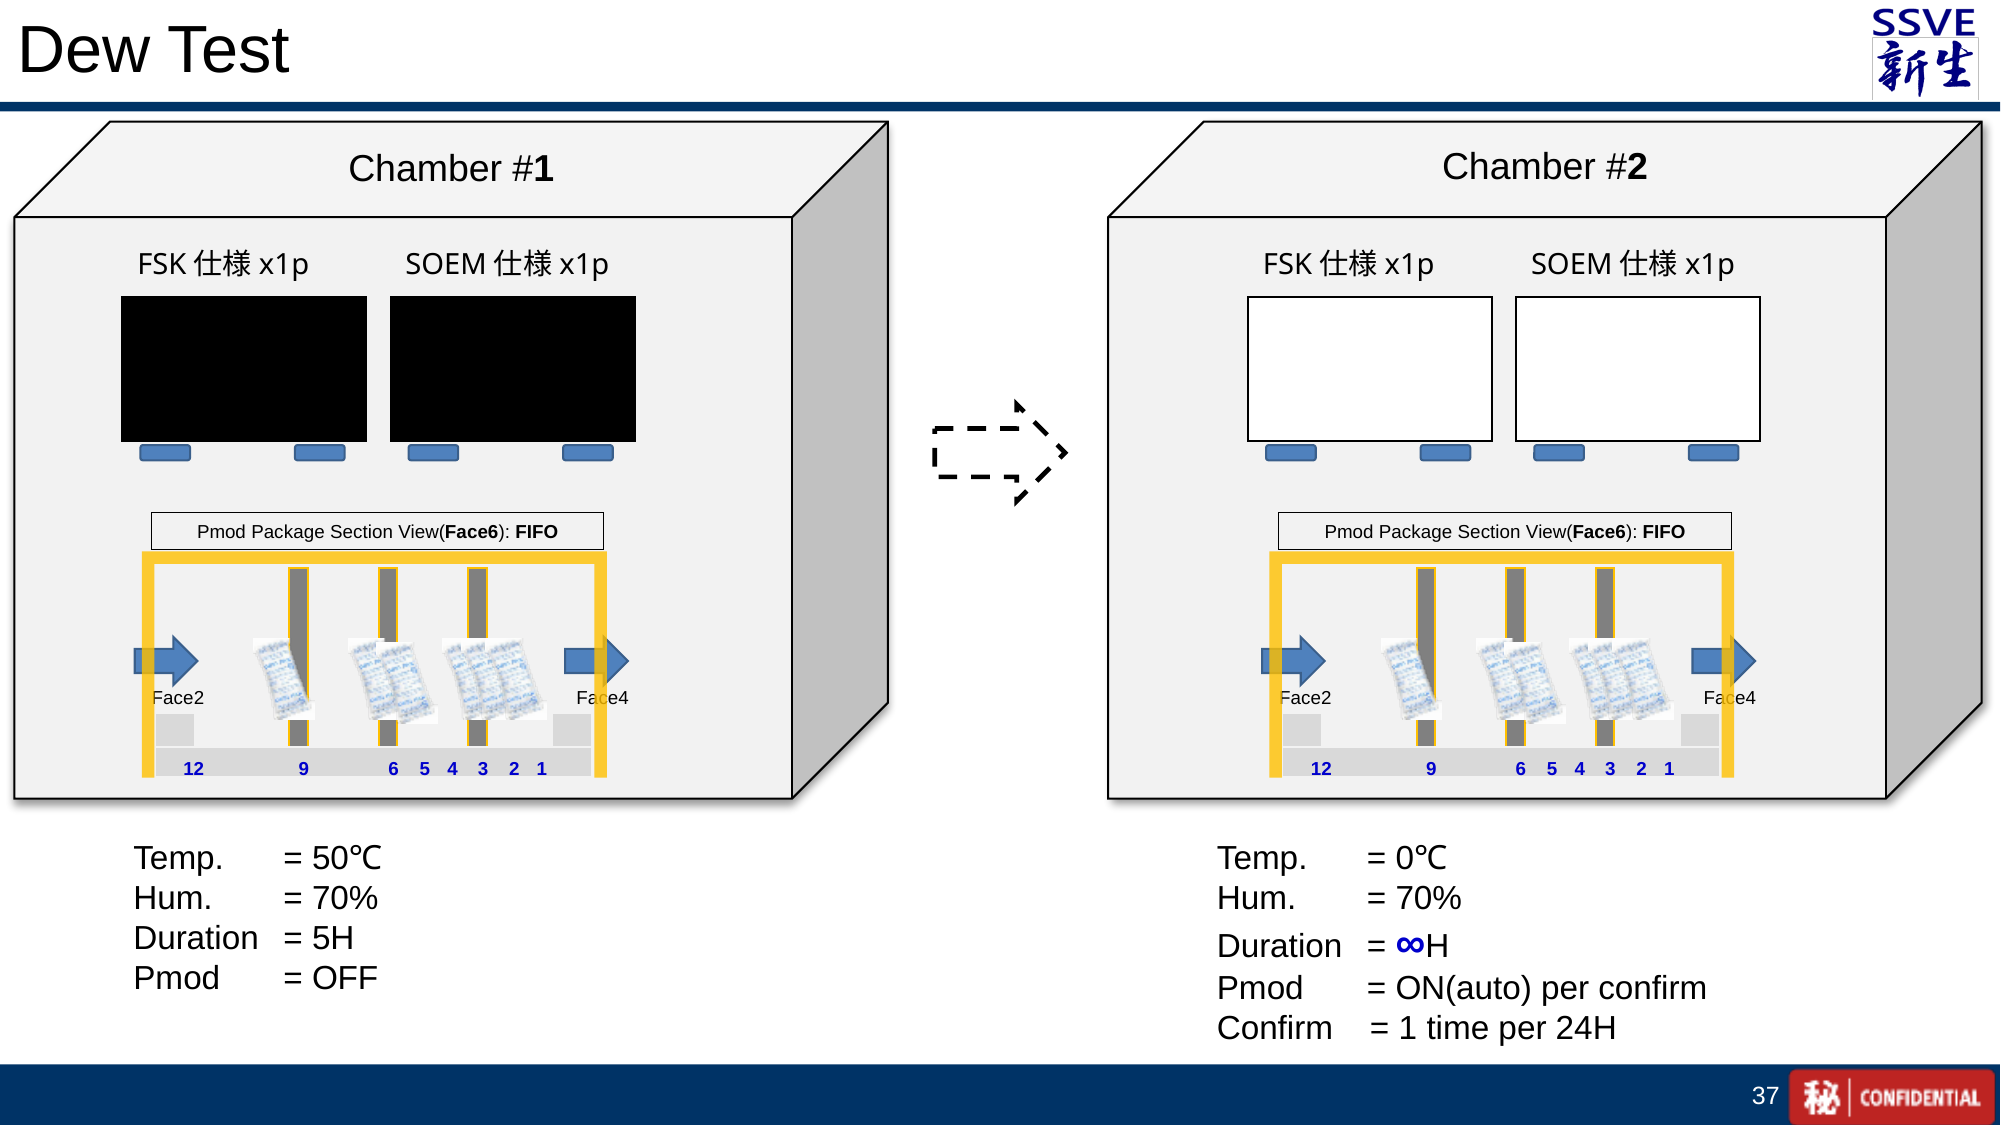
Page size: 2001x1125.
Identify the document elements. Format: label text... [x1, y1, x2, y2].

text_box Chamber #1 [196, 136, 707, 196]
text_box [1253, 512, 1780, 785]
slide_number 37 [1344, 1064, 1795, 1125]
text_box [1107, 120, 1983, 800]
text_box Temp. = 50℃ Hum. = 70% Duration = 5H Pmod = OFF [118, 828, 469, 1004]
text_box Temp. = 0℃ Hum. = 70% Duration = ∞H Pmod = ON(auto) per confirm Confirm = 1 time per 24H [1202, 828, 1806, 1054]
picture [1795, 1064, 2000, 1125]
text_box Chamber #2 [1339, 134, 1751, 195]
picture [253, 638, 315, 720]
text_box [390, 238, 635, 461]
text_box [933, 401, 1067, 502]
text_box [13, 120, 889, 800]
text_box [1516, 238, 1761, 461]
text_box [441, 638, 547, 720]
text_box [122, 238, 367, 461]
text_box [348, 638, 438, 724]
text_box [1248, 238, 1493, 461]
title Dew Test [2, 2, 1728, 100]
picture [1870, 2, 1982, 100]
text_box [126, 512, 652, 785]
